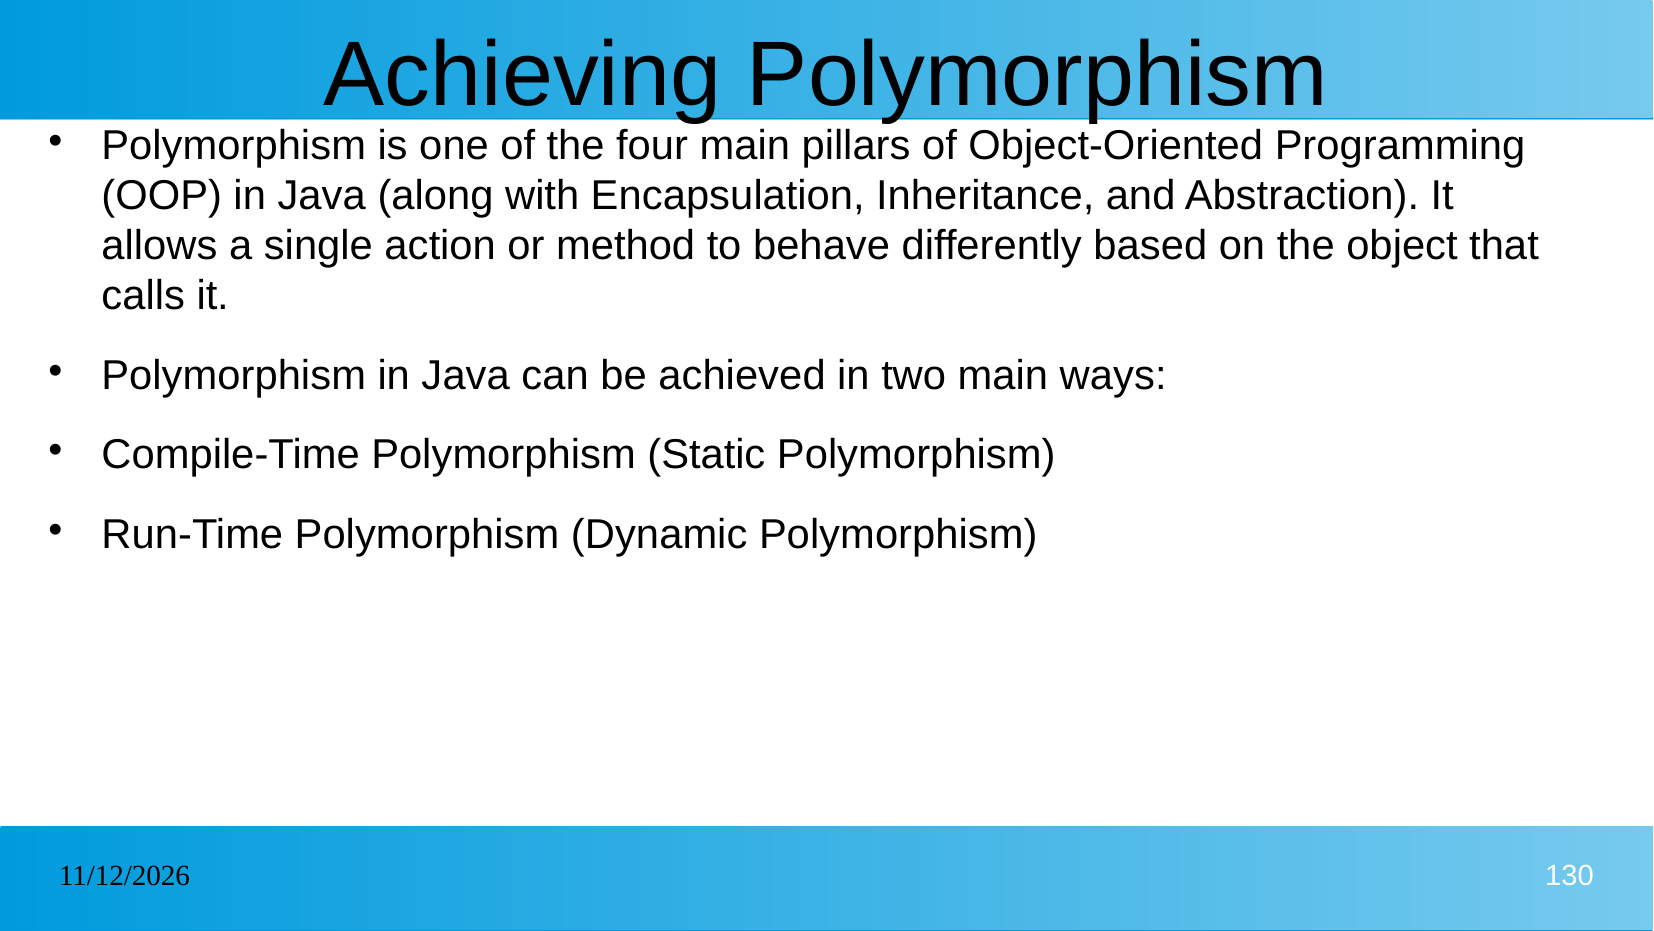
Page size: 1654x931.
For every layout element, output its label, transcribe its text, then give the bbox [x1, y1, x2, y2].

list Polymorphism is one of the four main pillars of Object-Oriented Programming (OOP) in Java (along with Encapsulation, Inheritance, and Abstraction). It allows a single action or method to behave differently based on the object that calls it. Polymorphism in Java can be achieved in two main ways: Compile-Time Polymorphism (Static Polymorphism) Run-Time Polymorphism (Dynamic Polymorphism) [30, 118, 1566, 841]
title Achieving Polymorphism [59, 29, 1594, 108]
slide_number 130 [1210, 856, 1594, 915]
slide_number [59, 856, 443, 915]
